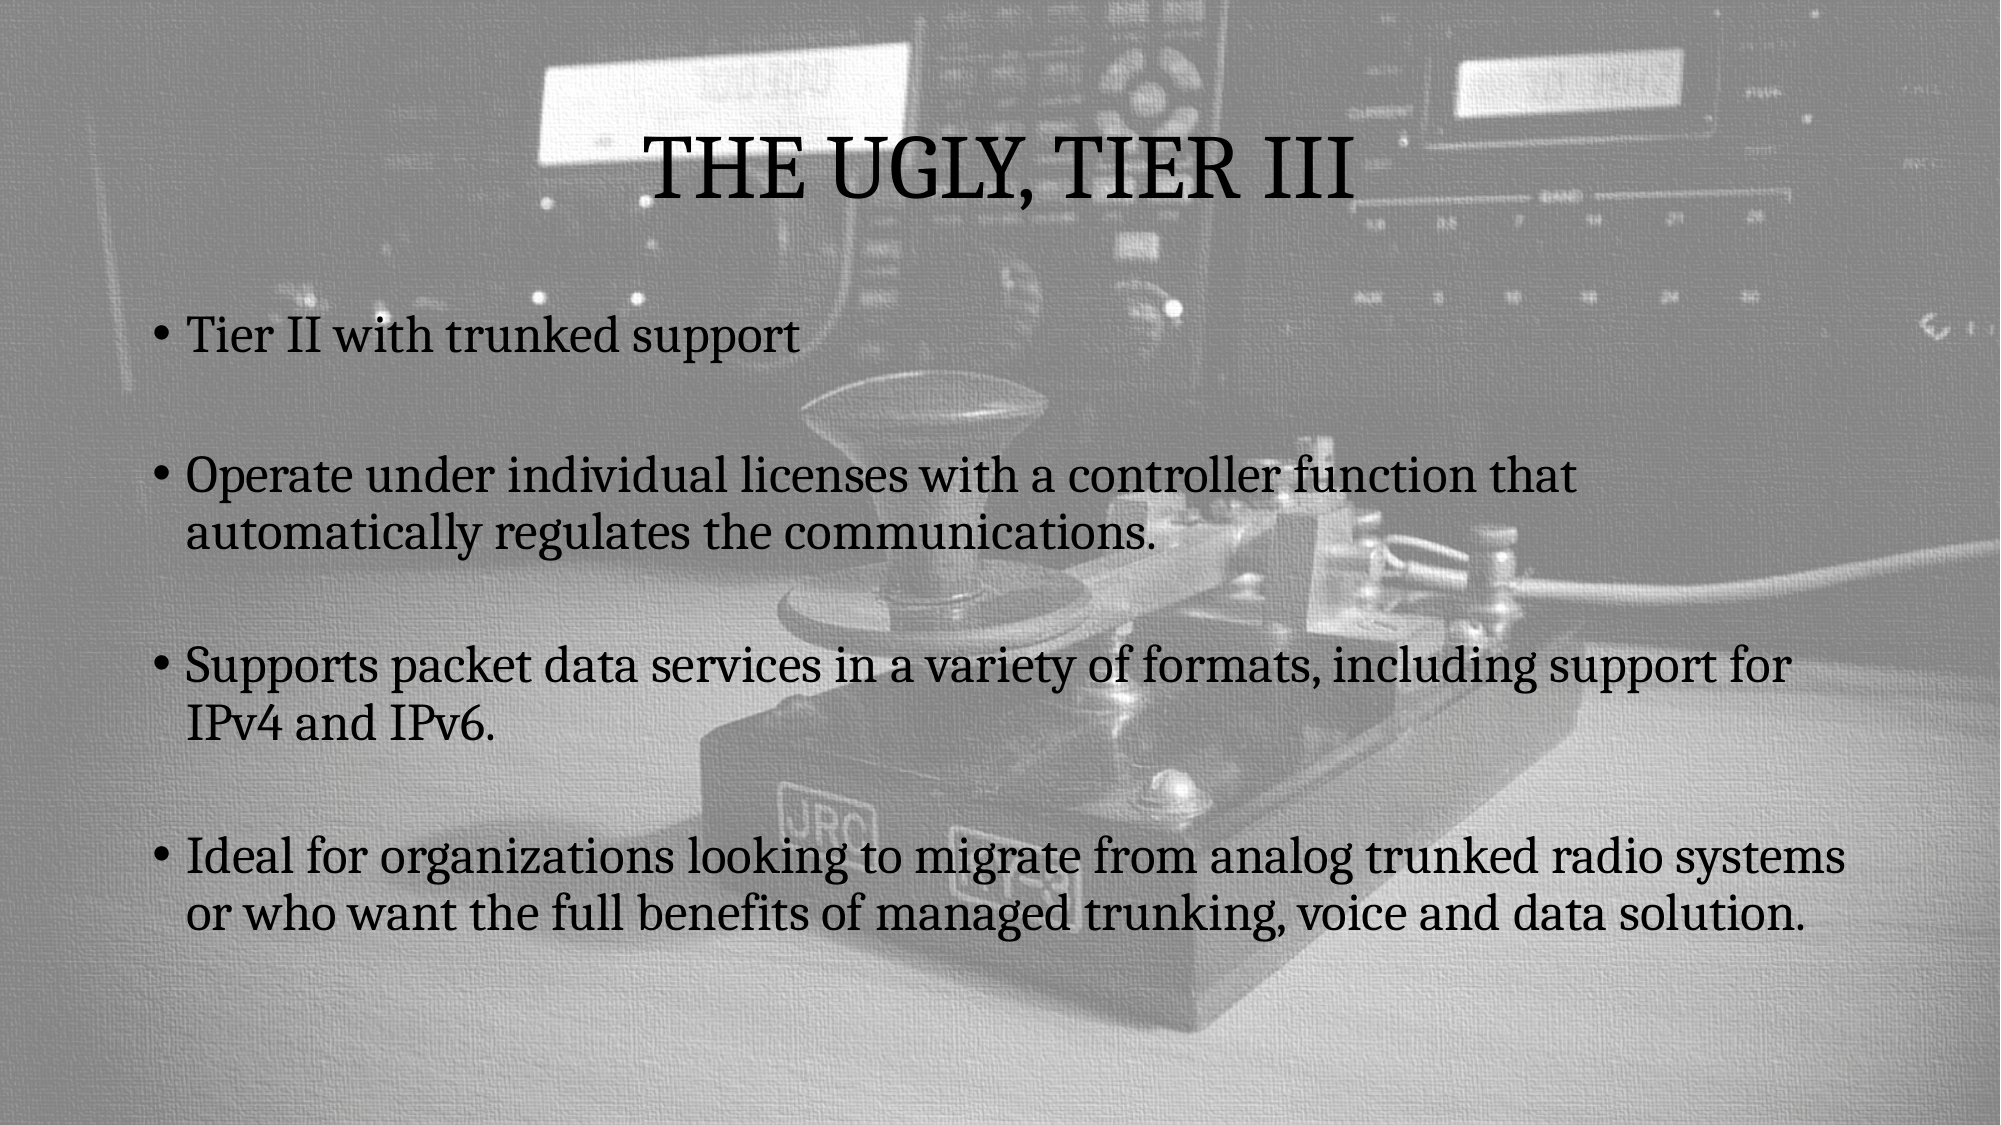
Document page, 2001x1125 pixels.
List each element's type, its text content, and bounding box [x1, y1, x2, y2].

title THE UGLY, TIER III [137, 59, 1863, 278]
list Tier II with trunked support Operate under individual licenses with a controller function that automatically regulates the communications. Supports packet data services in a variety of formats, including support for IPv4 and IPv6. Ideal for organizations looking to migrate from analog trunked radio systems or who want the full benefits of managed trunking, voice and data solution. [137, 299, 1863, 1014]
